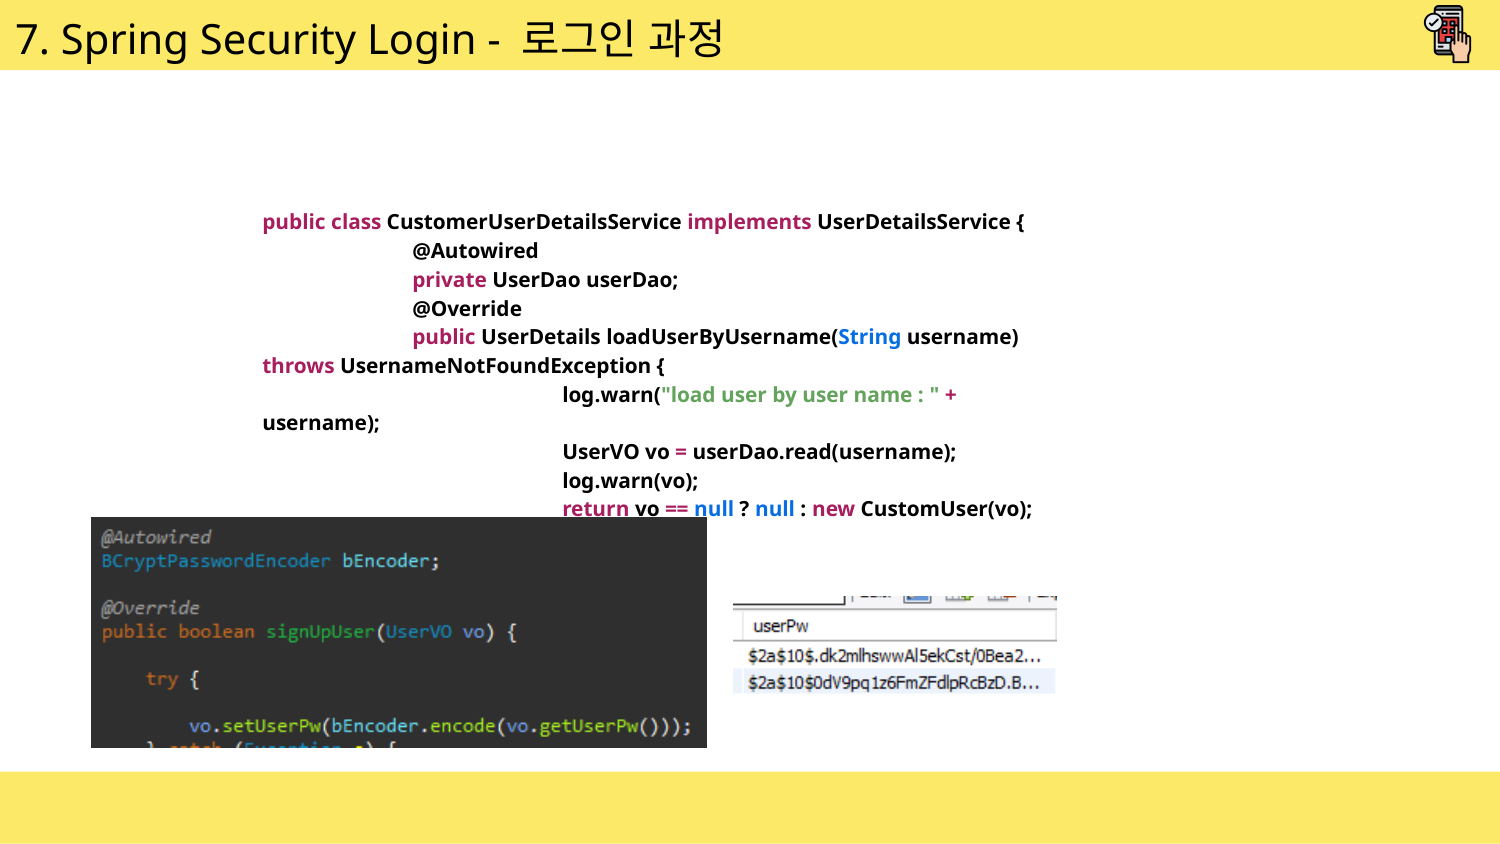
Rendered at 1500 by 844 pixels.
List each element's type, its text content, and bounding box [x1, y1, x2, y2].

picture [732, 596, 1057, 698]
text_box public class CustomerUserDetailsService implements UserDetailsService { @Autowired private UserDao userDao; @Override public UserDetails loadUserByUsername(String username) throws UsernameNotFoundException { log.warn("load user by user name : " + username); UserVO vo = userDao.read(username); log.warn(vo); return vo == null ? null : new CustomUser(vo); } } [236, 161, 1066, 654]
picture [1415, 2, 1478, 66]
text_box [0, 771, 1500, 844]
text_box 7. Spring Security Login - 로그인 과정 [0, 0, 759, 71]
picture [91, 517, 708, 748]
text_box [759, 0, 1500, 71]
